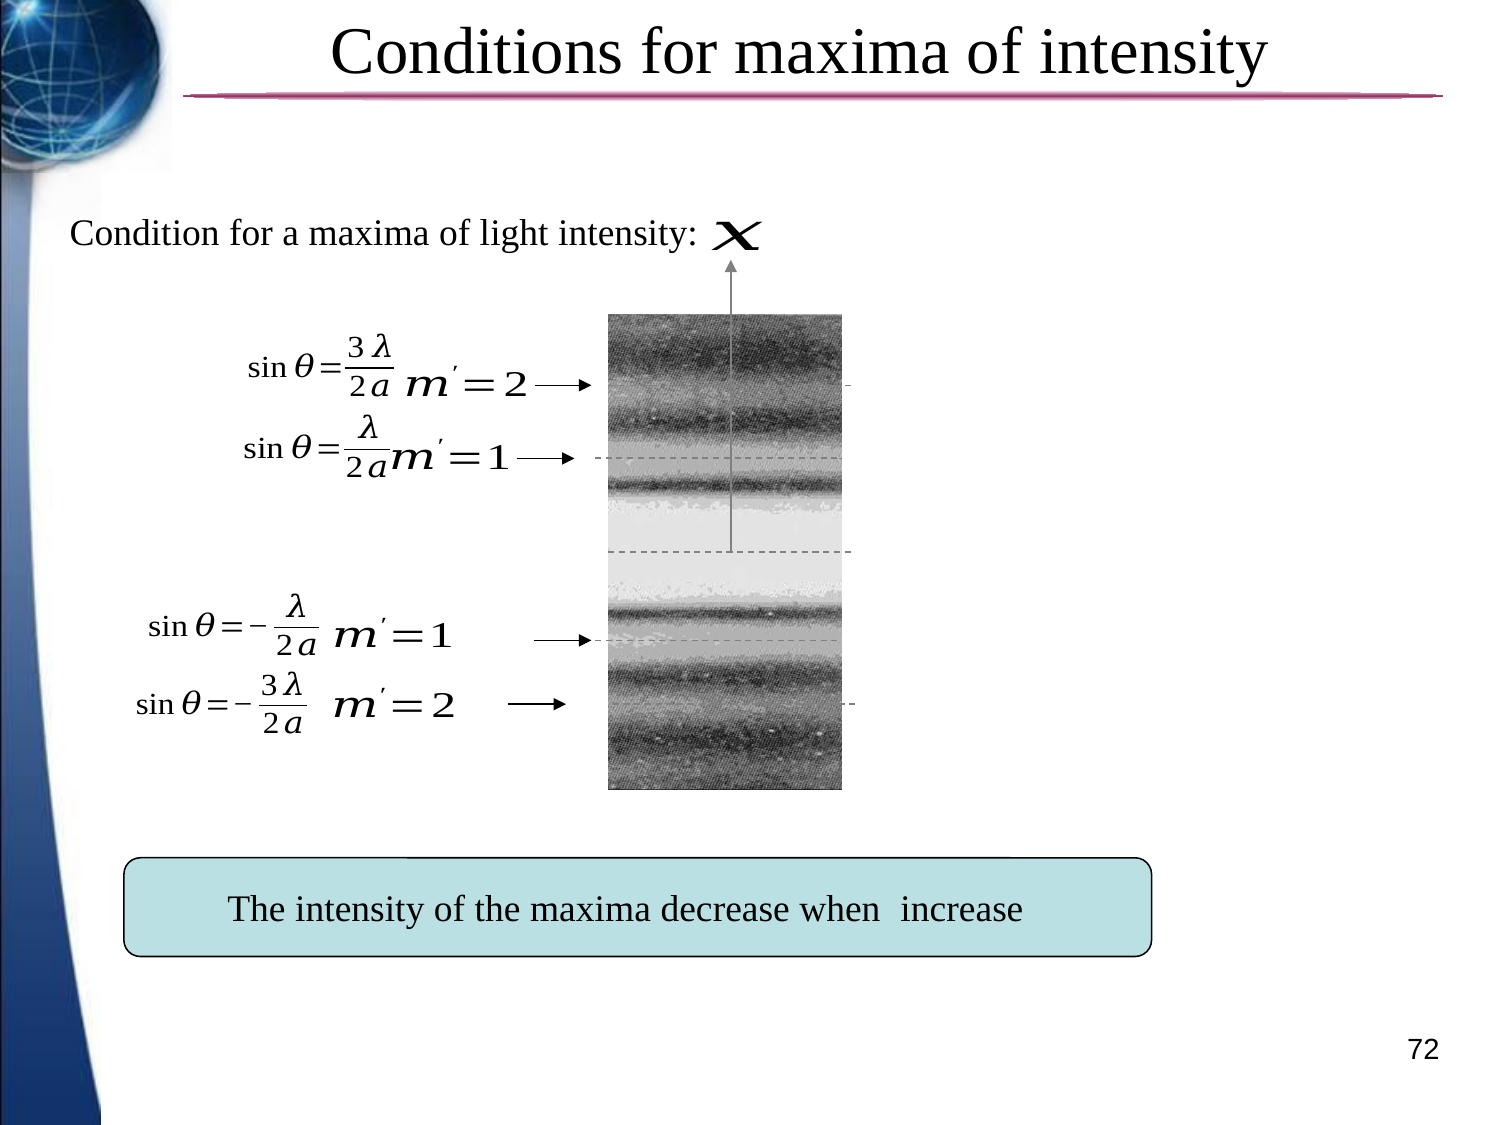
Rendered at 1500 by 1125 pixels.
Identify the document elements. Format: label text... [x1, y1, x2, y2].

picture [608, 553, 842, 640]
text_box [123, 857, 1152, 957]
picture [732, 386, 842, 457]
picture [608, 459, 730, 551]
slide_number 72 [1104, 1022, 1455, 1092]
picture [0, 0, 172, 1125]
text_box Condition for a maxima of light intensity: [54, 200, 714, 260]
picture [608, 386, 730, 457]
text_box Conditions for maxima of intensity [316, 0, 1467, 95]
picture [732, 459, 842, 551]
picture [732, 314, 842, 385]
picture [608, 641, 842, 790]
picture [608, 314, 730, 385]
